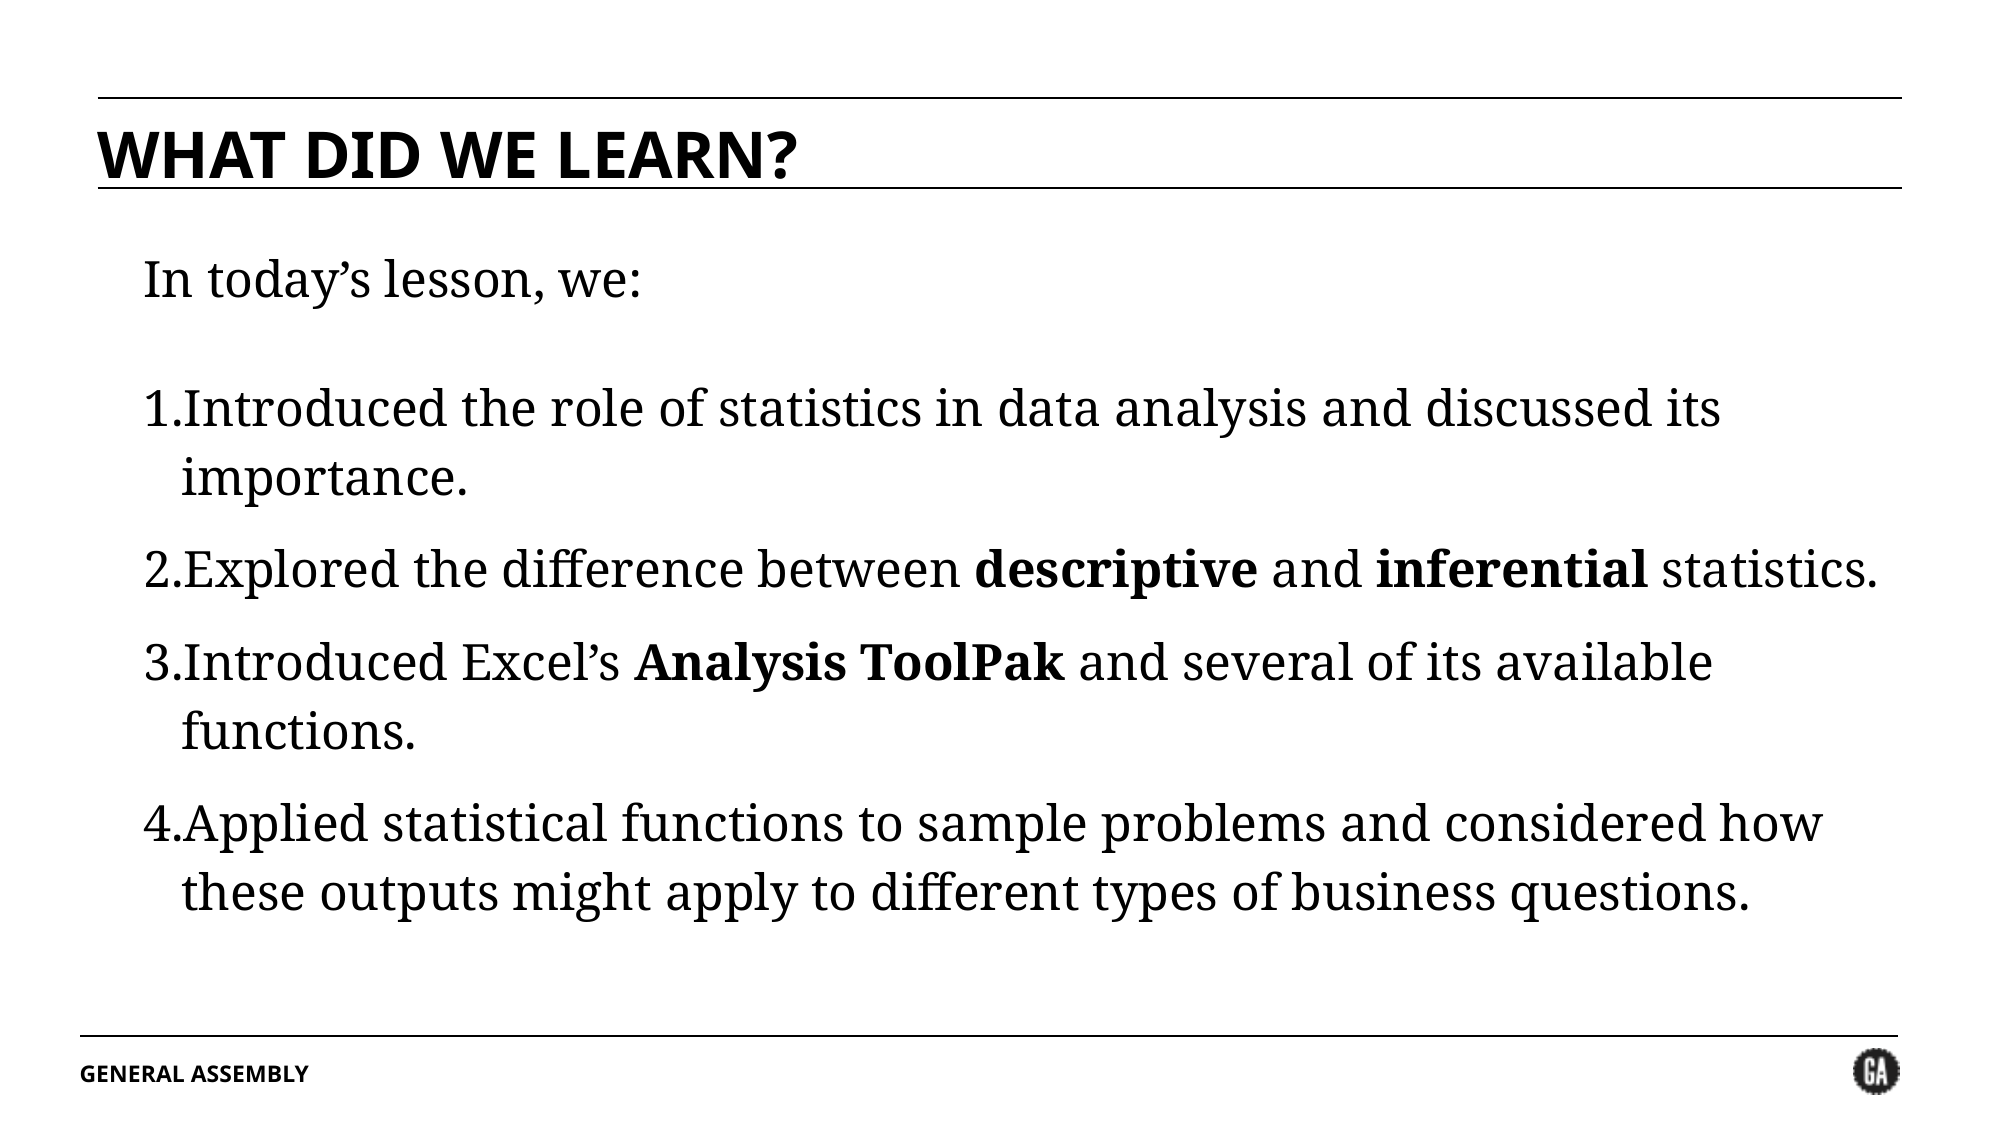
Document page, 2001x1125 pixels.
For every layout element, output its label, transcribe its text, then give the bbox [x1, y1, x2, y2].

picture [1853, 1048, 1900, 1095]
text_box WHAT DID WE LEARN? [97, 113, 1286, 180]
list In today’s lesson, we: Introduced the role of statistics in data analysis and discussed its importance. Explored the difference between descriptive and inferential statistics. Introduced Excel’s Analysis ToolPak and several of its available functions. Applied statistical functions to sample problems and considered how these outputs might apply to different types of business questions. [128, 223, 1903, 785]
